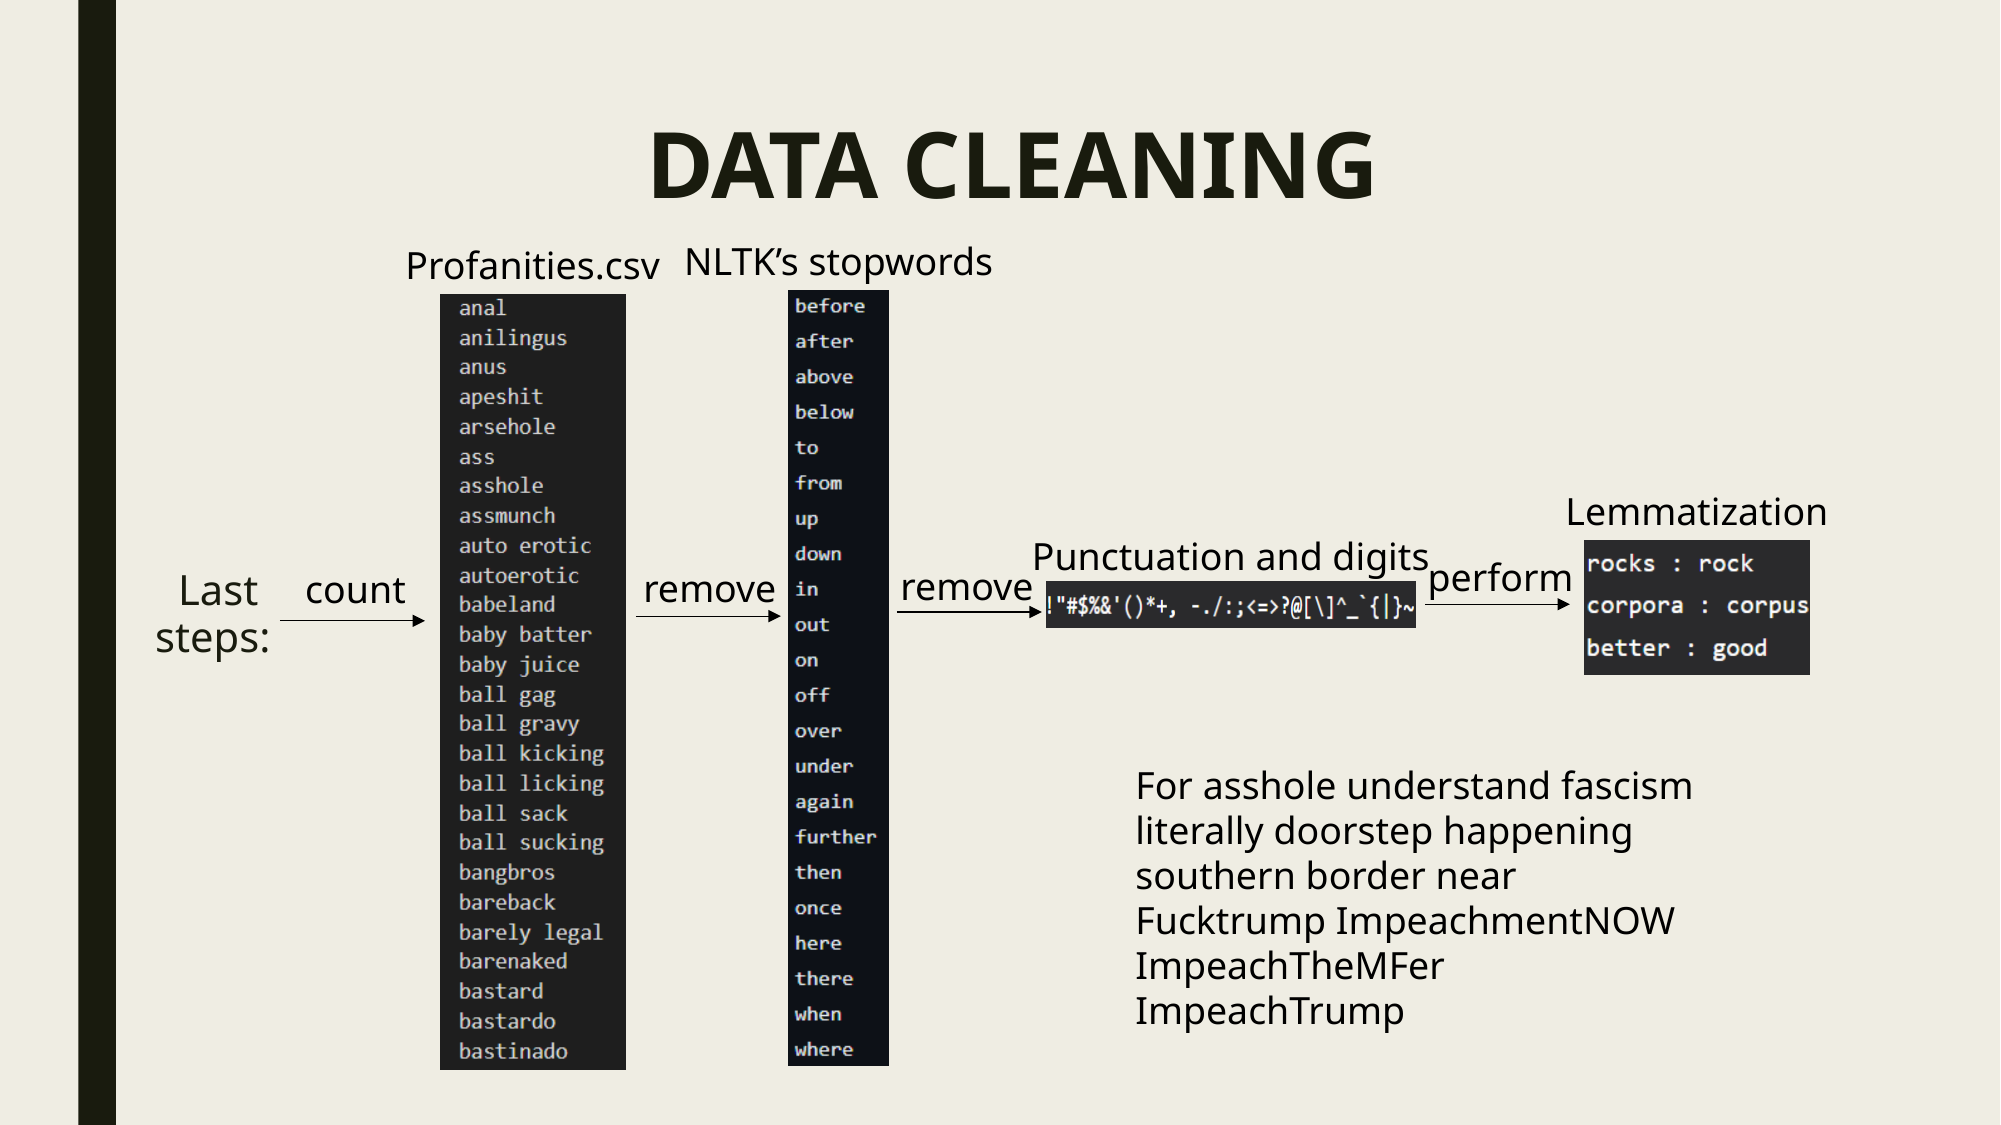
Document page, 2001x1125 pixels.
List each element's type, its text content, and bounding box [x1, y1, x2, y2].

text_box Punctuation and digits [1017, 525, 1445, 585]
text_box remove [628, 557, 788, 618]
text_box NLTK’s stopwords [669, 230, 1009, 291]
text_box Lemmatization [1550, 480, 1844, 540]
text_box For asshole understand fascism literally doorstep happening southern border near Fucktrump ImpeachmentNOW ImpeachTheMFer ImpeachTrump [1120, 754, 1730, 1039]
picture [440, 294, 626, 1070]
text_box perform [1412, 546, 1584, 607]
title DATA CLEANING [225, 112, 1800, 357]
picture [1046, 581, 1416, 628]
text_box Profanities.csv [390, 234, 675, 295]
list Last steps: [139, 560, 298, 805]
text_box count [290, 558, 421, 619]
picture [788, 290, 889, 1066]
text_box remove [889, 555, 1046, 616]
picture [1584, 540, 1810, 675]
